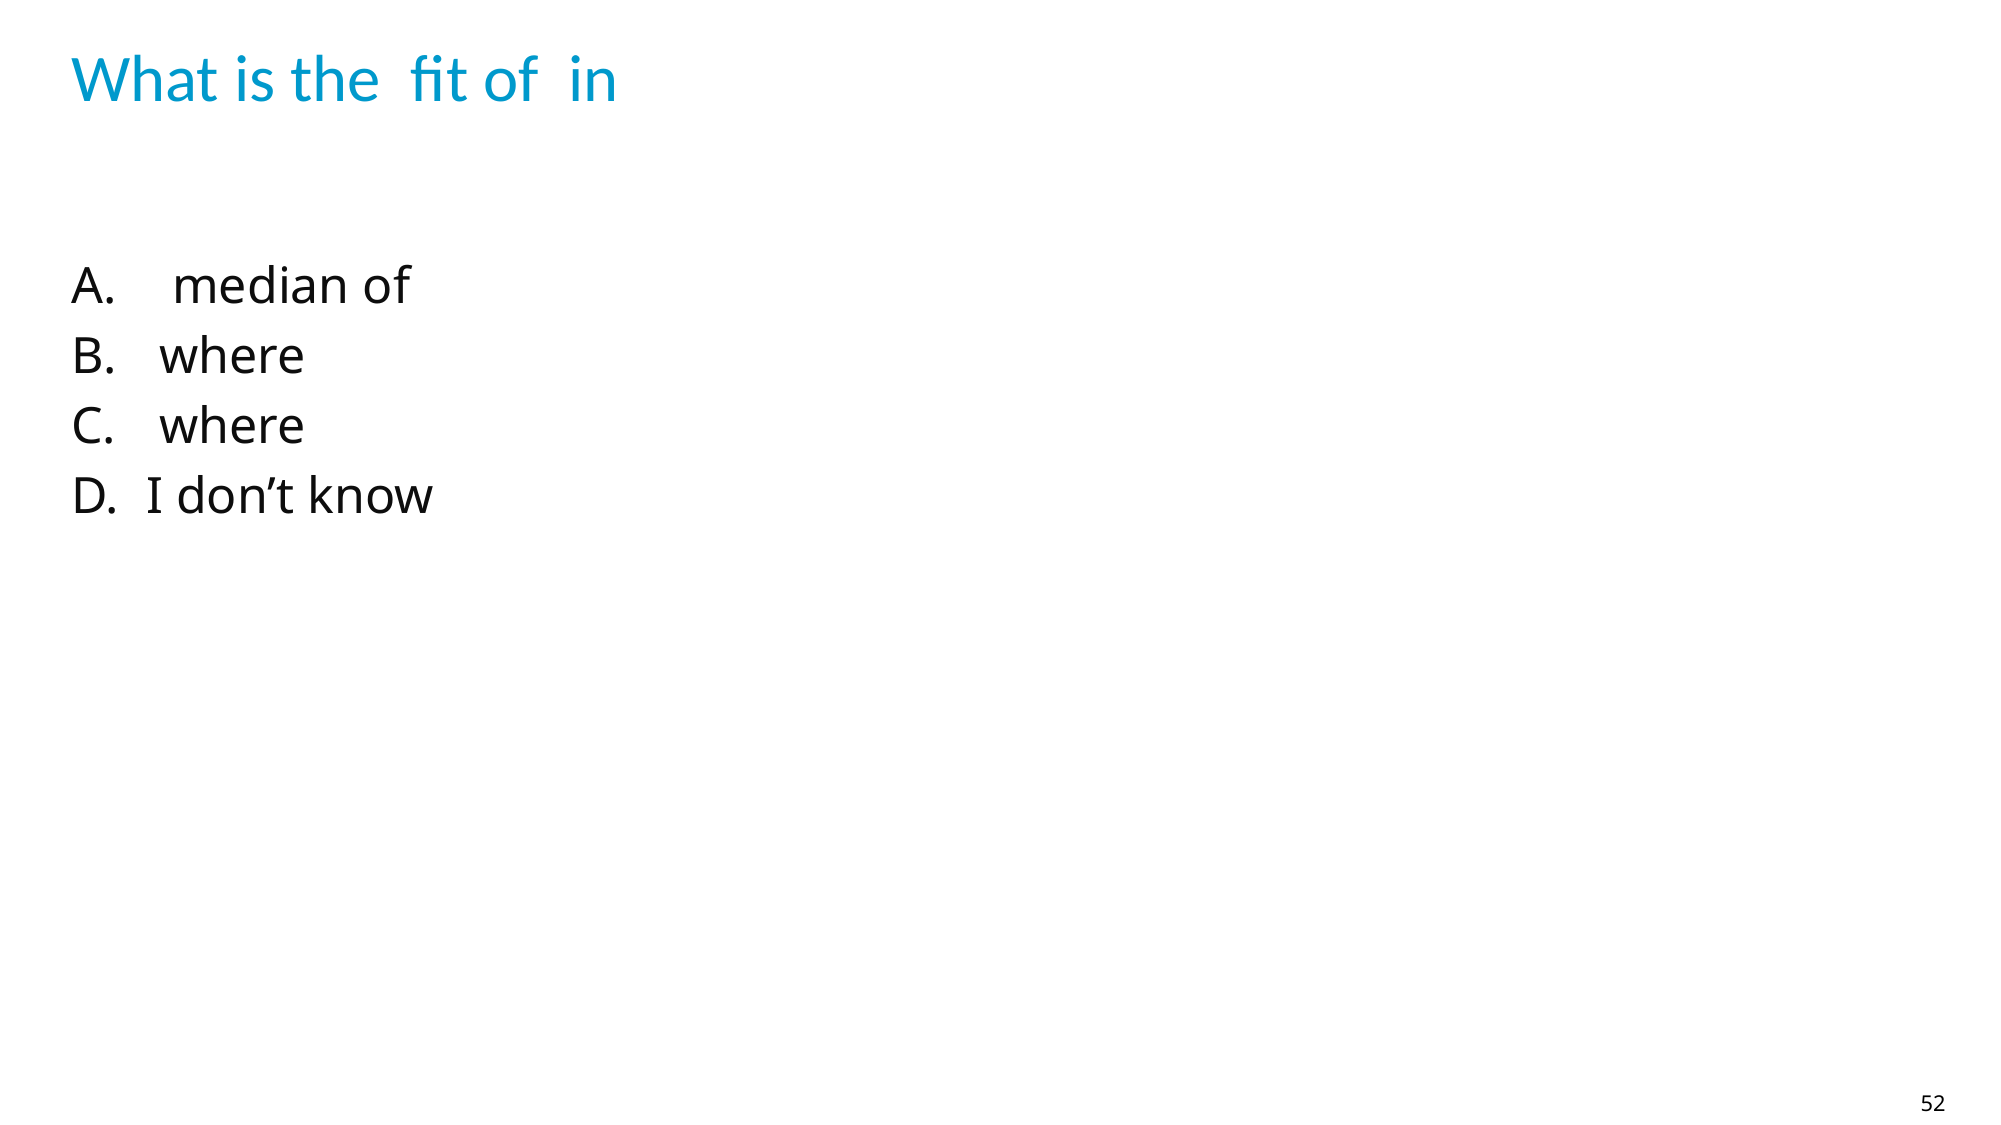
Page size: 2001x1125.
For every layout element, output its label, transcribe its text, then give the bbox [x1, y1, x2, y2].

footer 52 [1866, 1082, 2000, 1125]
